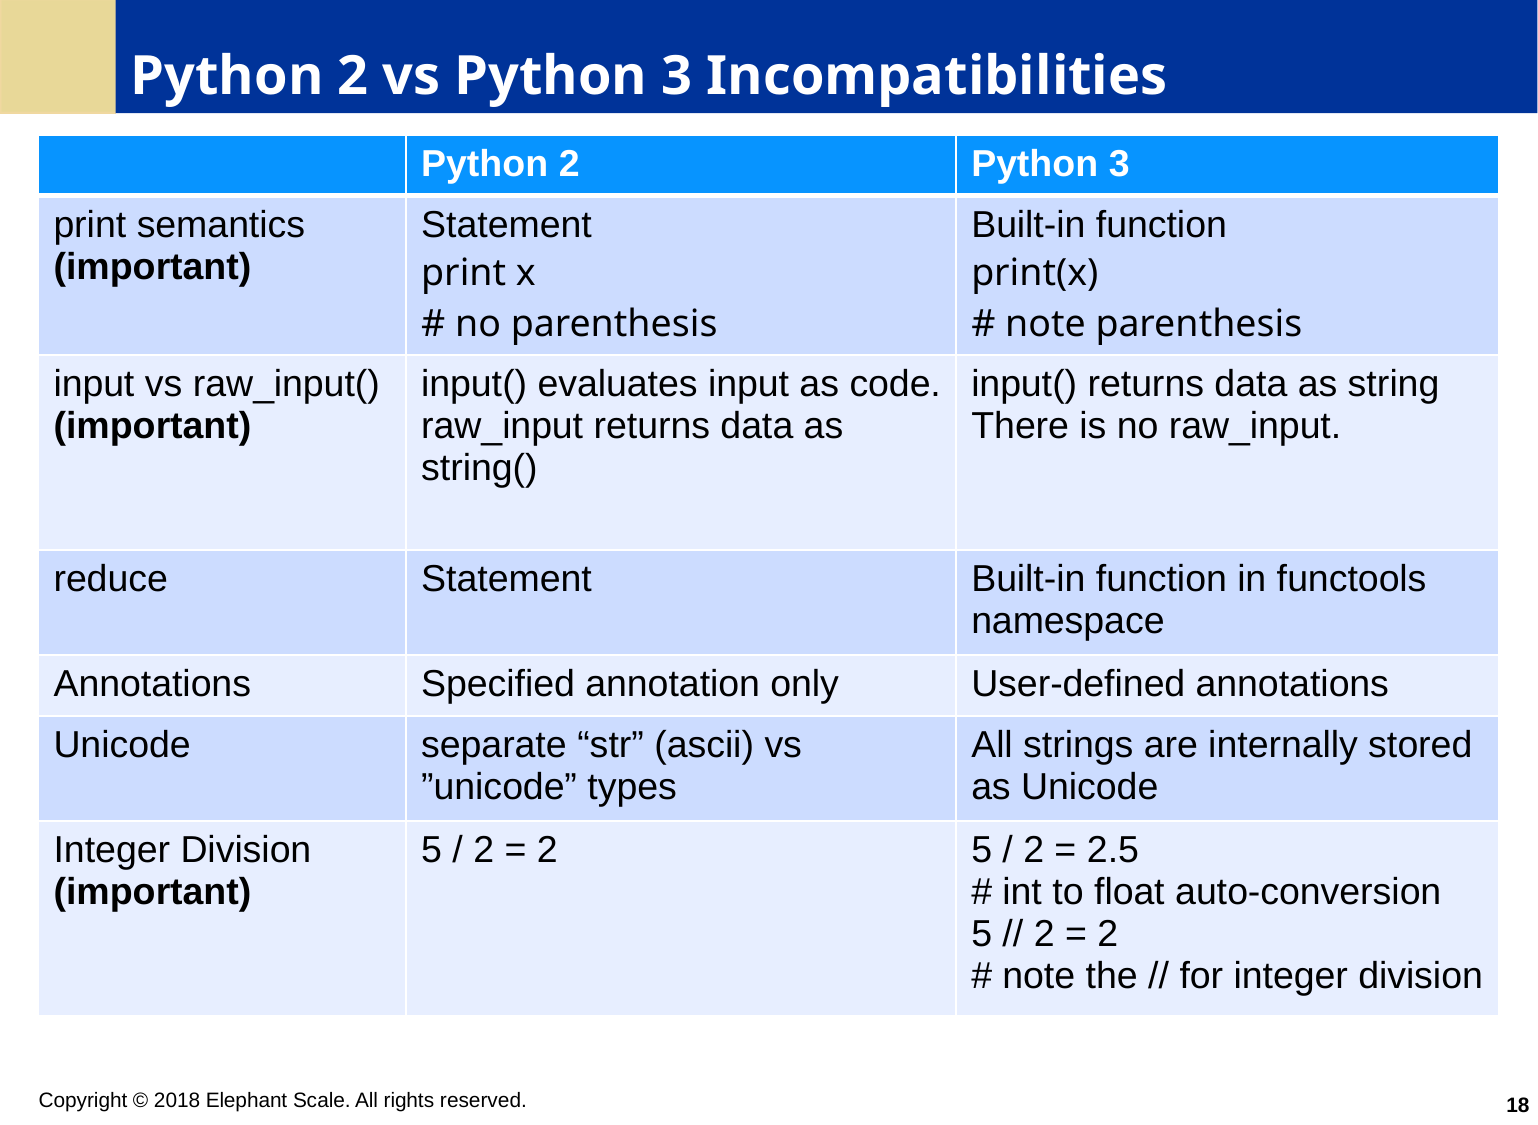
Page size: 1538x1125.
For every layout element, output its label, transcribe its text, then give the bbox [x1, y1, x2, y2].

table_cell Specified annotation only [407, 656, 955, 715]
table_cell 5 / 2 = 2 [407, 822, 955, 1015]
table_cell User-defined annotations [957, 656, 1498, 715]
table_cell Unicode [39, 717, 405, 820]
title Python 2 vs Python 3 Incompatibilities [115, 0, 1538, 114]
table_cell 5 / 2 = 2.5 # int to float auto-conversion 5 // 2 = 2 # note the // for integer division [957, 822, 1498, 1015]
table_cell reduce [39, 551, 405, 654]
table_cell Built-in function in functools namespace [957, 551, 1498, 654]
table_cell Built-in function print(x) # note parenthesis [957, 198, 1498, 354]
table_cell input() returns data as string There is no raw_input. [957, 356, 1498, 549]
table_cell Statement [407, 551, 955, 654]
table_cell Integer Division (important) [39, 822, 405, 1015]
table_header [39, 136, 405, 193]
table_cell print semantics (important) [39, 198, 405, 354]
table_cell Annotations [39, 656, 405, 715]
table_header Python 2 [407, 136, 955, 193]
table_cell Statement print x # no parenthesis [407, 198, 955, 354]
table_cell input() evaluates input as code. raw_input returns data as string() [407, 356, 955, 549]
slide_number 18 [1439, 1079, 1530, 1117]
footer Copyright © 2018 Elephant Scale. All rights reserved. [38, 1088, 932, 1112]
table_header Python 3 [957, 136, 1498, 193]
table_cell input vs raw_input() (important) [39, 356, 405, 549]
table_cell separate “str” (ascii) vs ”unicode” types [407, 717, 955, 820]
table_cell All strings are internally stored as Unicode [957, 717, 1498, 820]
picture [0, 0, 115, 114]
